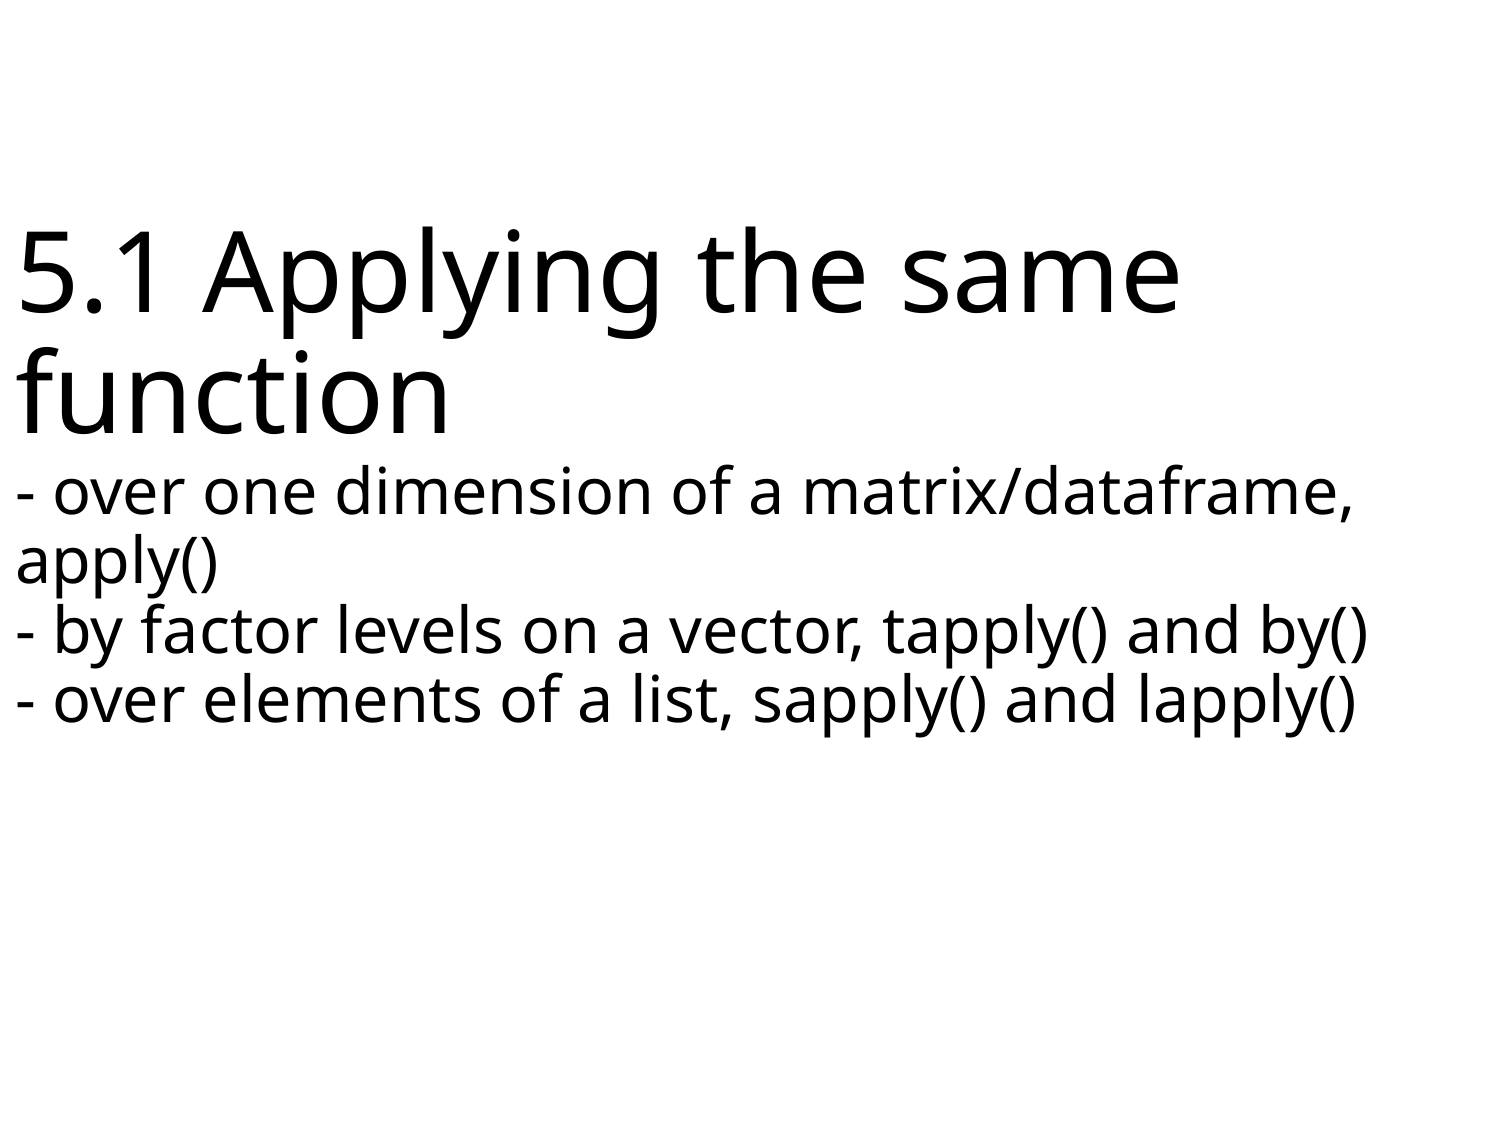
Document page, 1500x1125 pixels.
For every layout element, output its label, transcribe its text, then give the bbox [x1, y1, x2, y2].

title 5.1 Applying the same function - over one dimension of a matrix/dataframe, apply() - by factor levels on a vector, tapply() and by() - over elements of a list, sapply() and lapply() [0, 0, 1500, 866]
